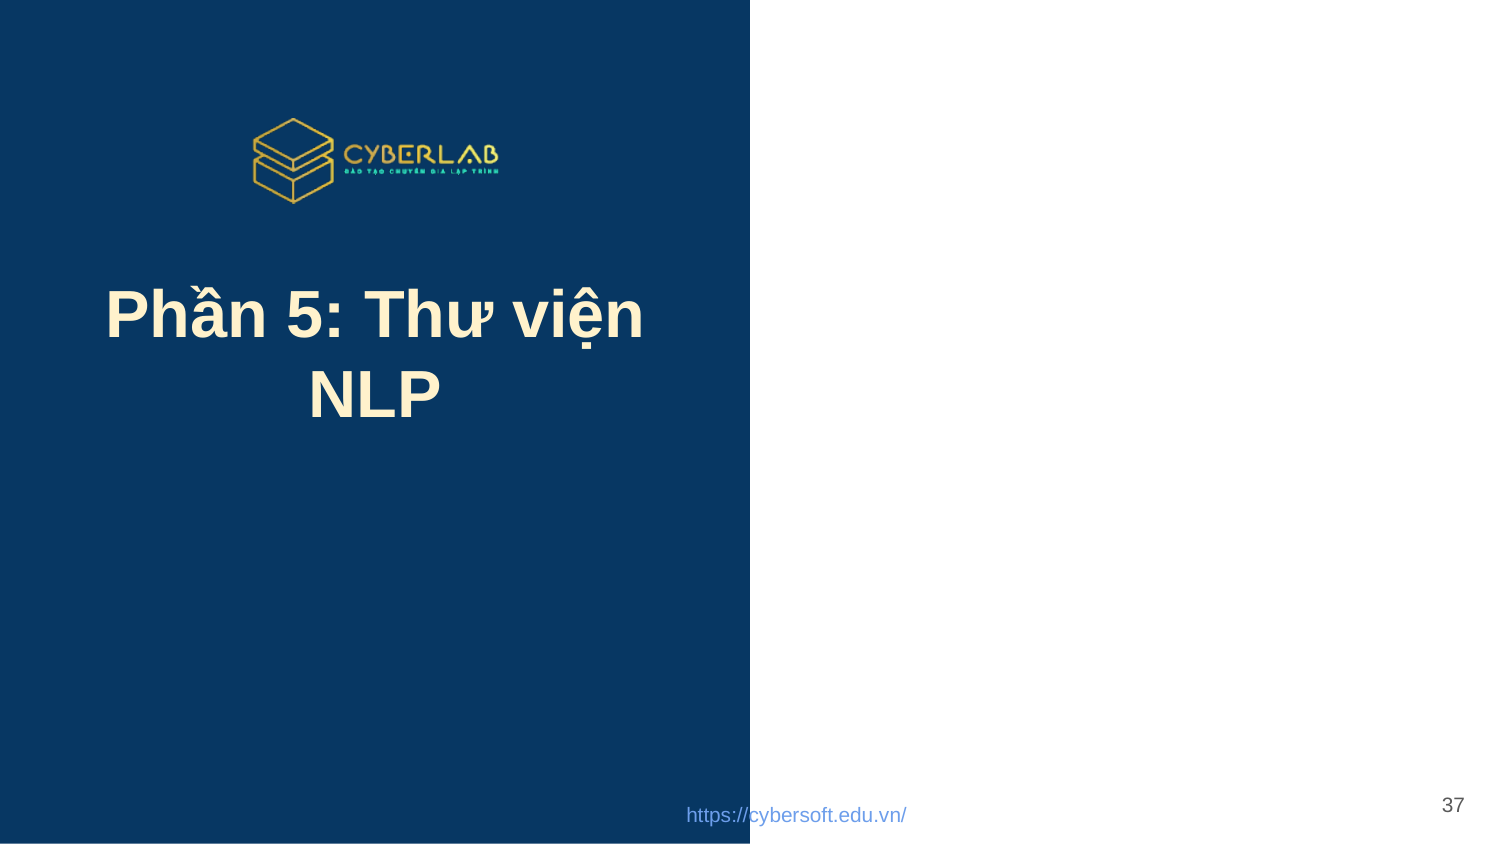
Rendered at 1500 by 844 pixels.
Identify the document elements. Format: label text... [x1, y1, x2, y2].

picture [239, 118, 511, 202]
title Phần 5: Thư viện NLP [43, 202, 708, 446]
slide_number 37 [1389, 782, 1480, 830]
